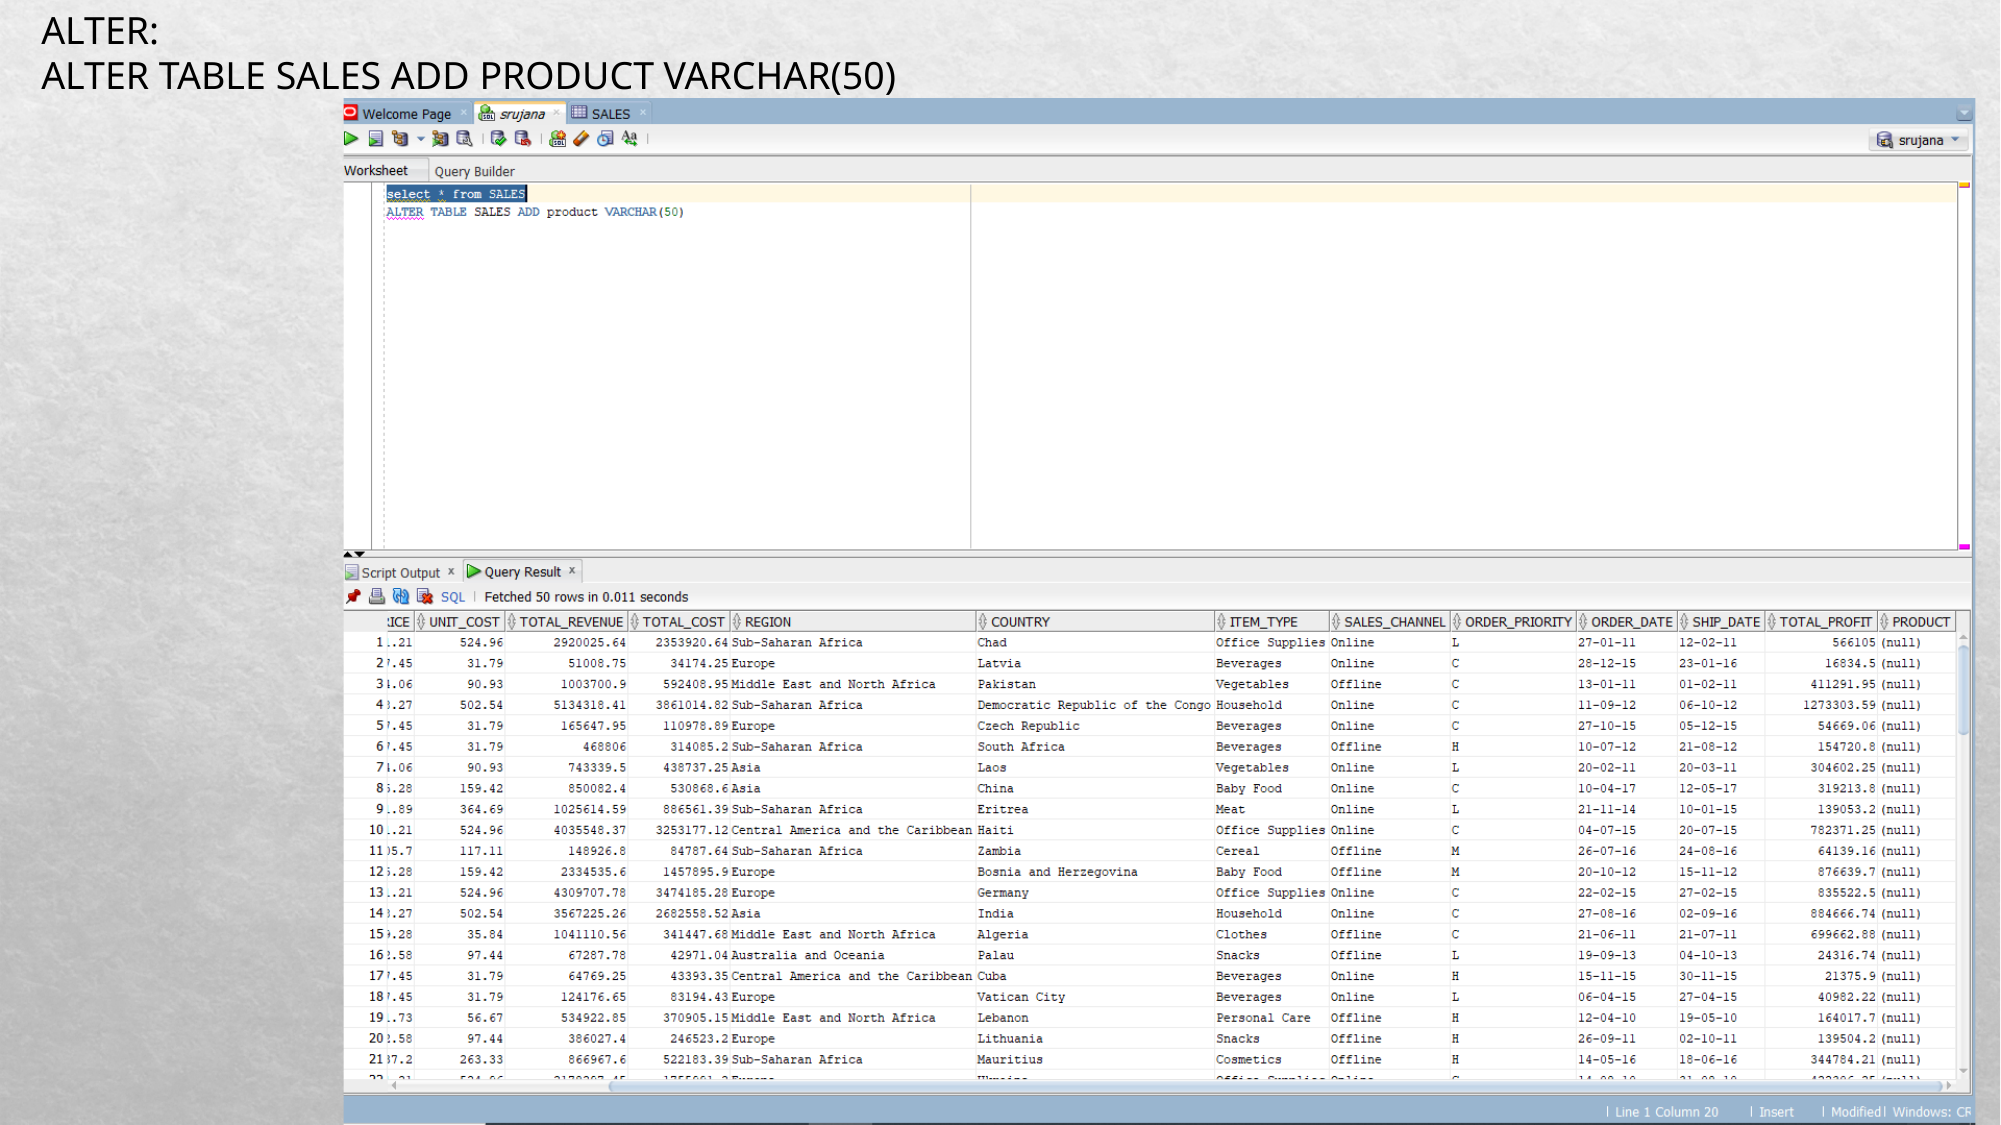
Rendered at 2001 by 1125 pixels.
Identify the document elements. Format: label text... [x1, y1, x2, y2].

text_box ALTER: ALTER TABLE SALES ADD PRODUCT VARCHAR(50) [26, 0, 1027, 105]
picture [343, 97, 1976, 1125]
